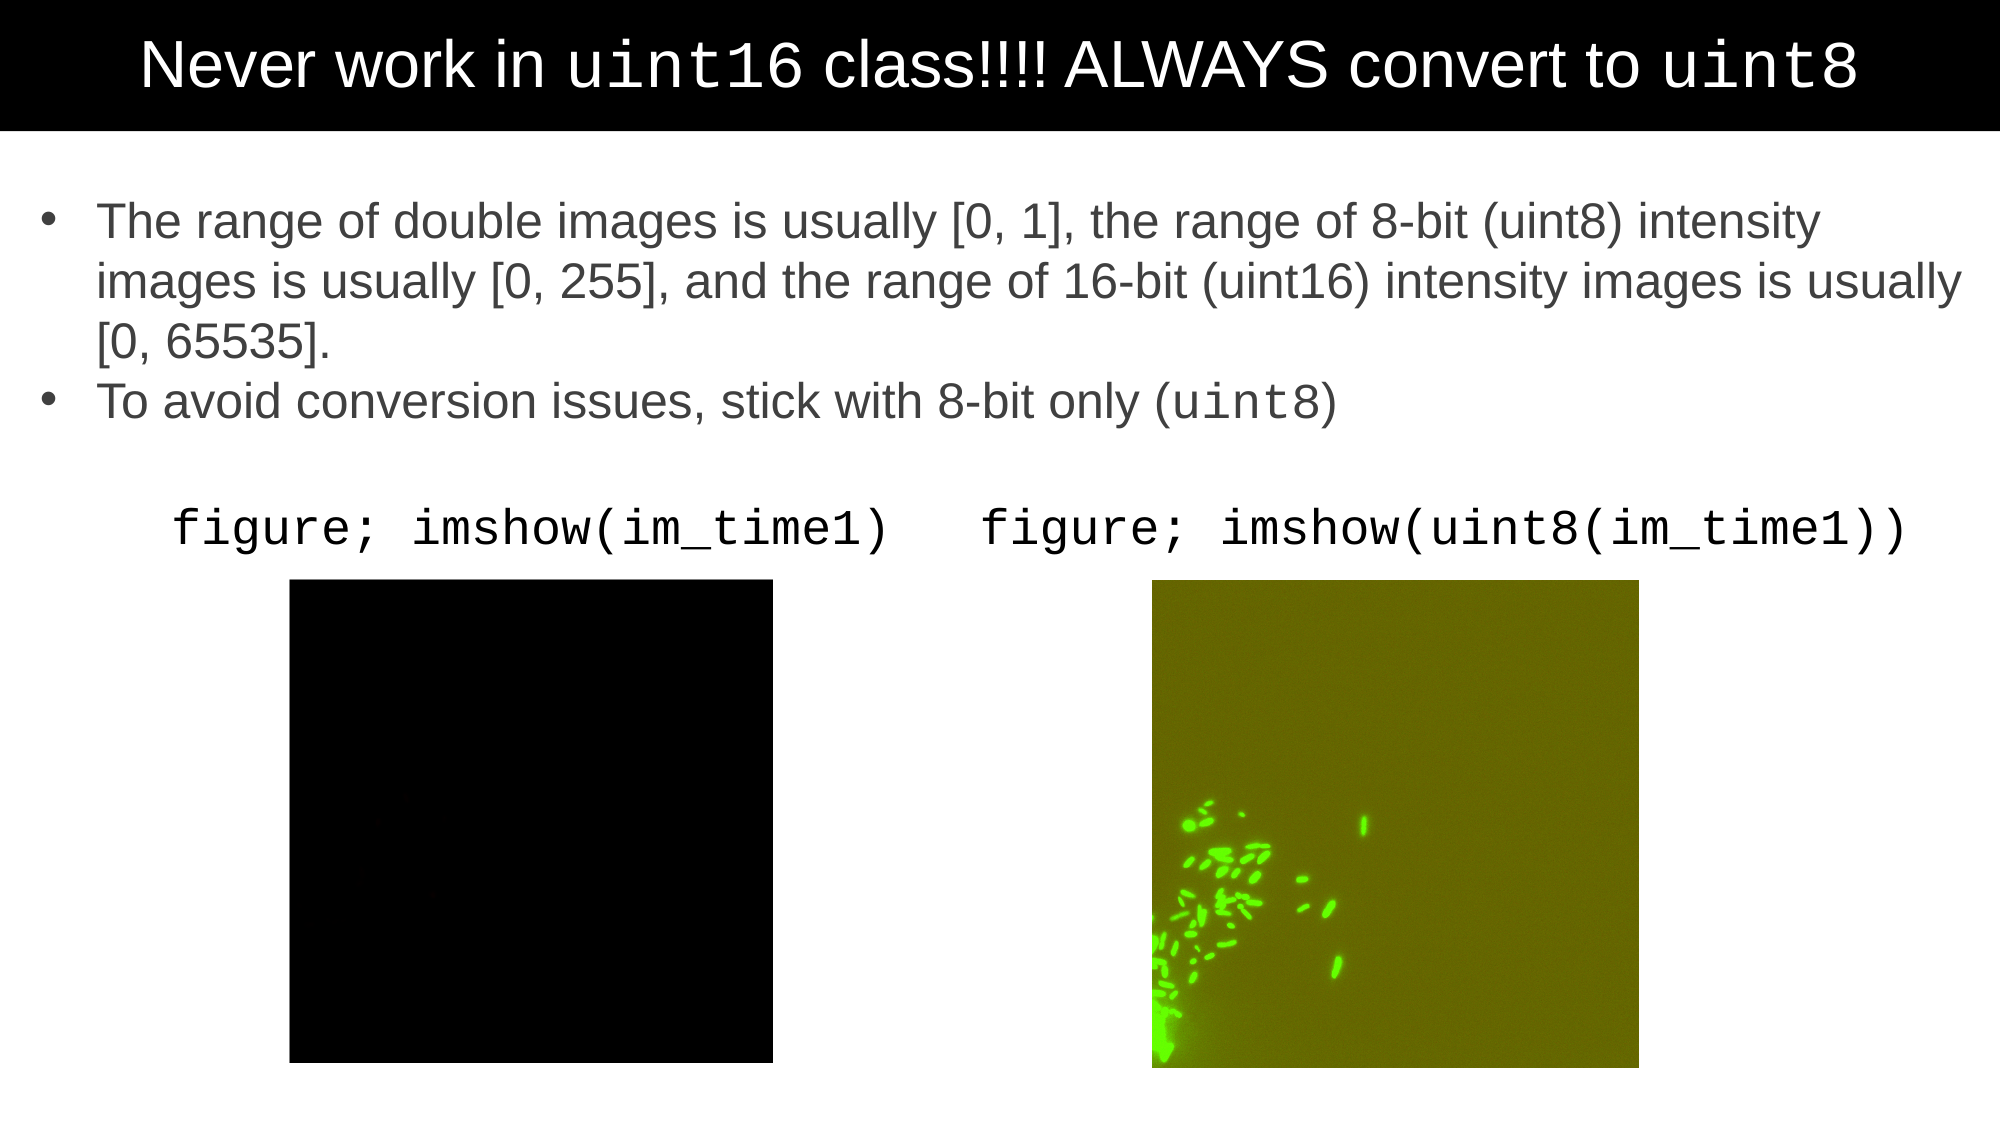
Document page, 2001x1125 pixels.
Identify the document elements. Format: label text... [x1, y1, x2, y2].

title Never work in uint16 class!!!! ALWAYS convert to uint8 [0, 0, 2000, 132]
text_box figure; imshow(uint8(im_time1)) [964, 486, 1925, 562]
picture [238, 562, 824, 1108]
picture [1099, 562, 1690, 1112]
text_box figure; imshow(im_time1) [156, 486, 907, 562]
text_box The range of double images is usually [0, 1], the range of 8-bit (uint8) intensity images is usually [0, 255], and the range of 16-bit (uint16) intensity images is usually [0, 65535]. To avoid conversion issues, stick with 8-bit only (uint8) [24, 180, 2000, 436]
